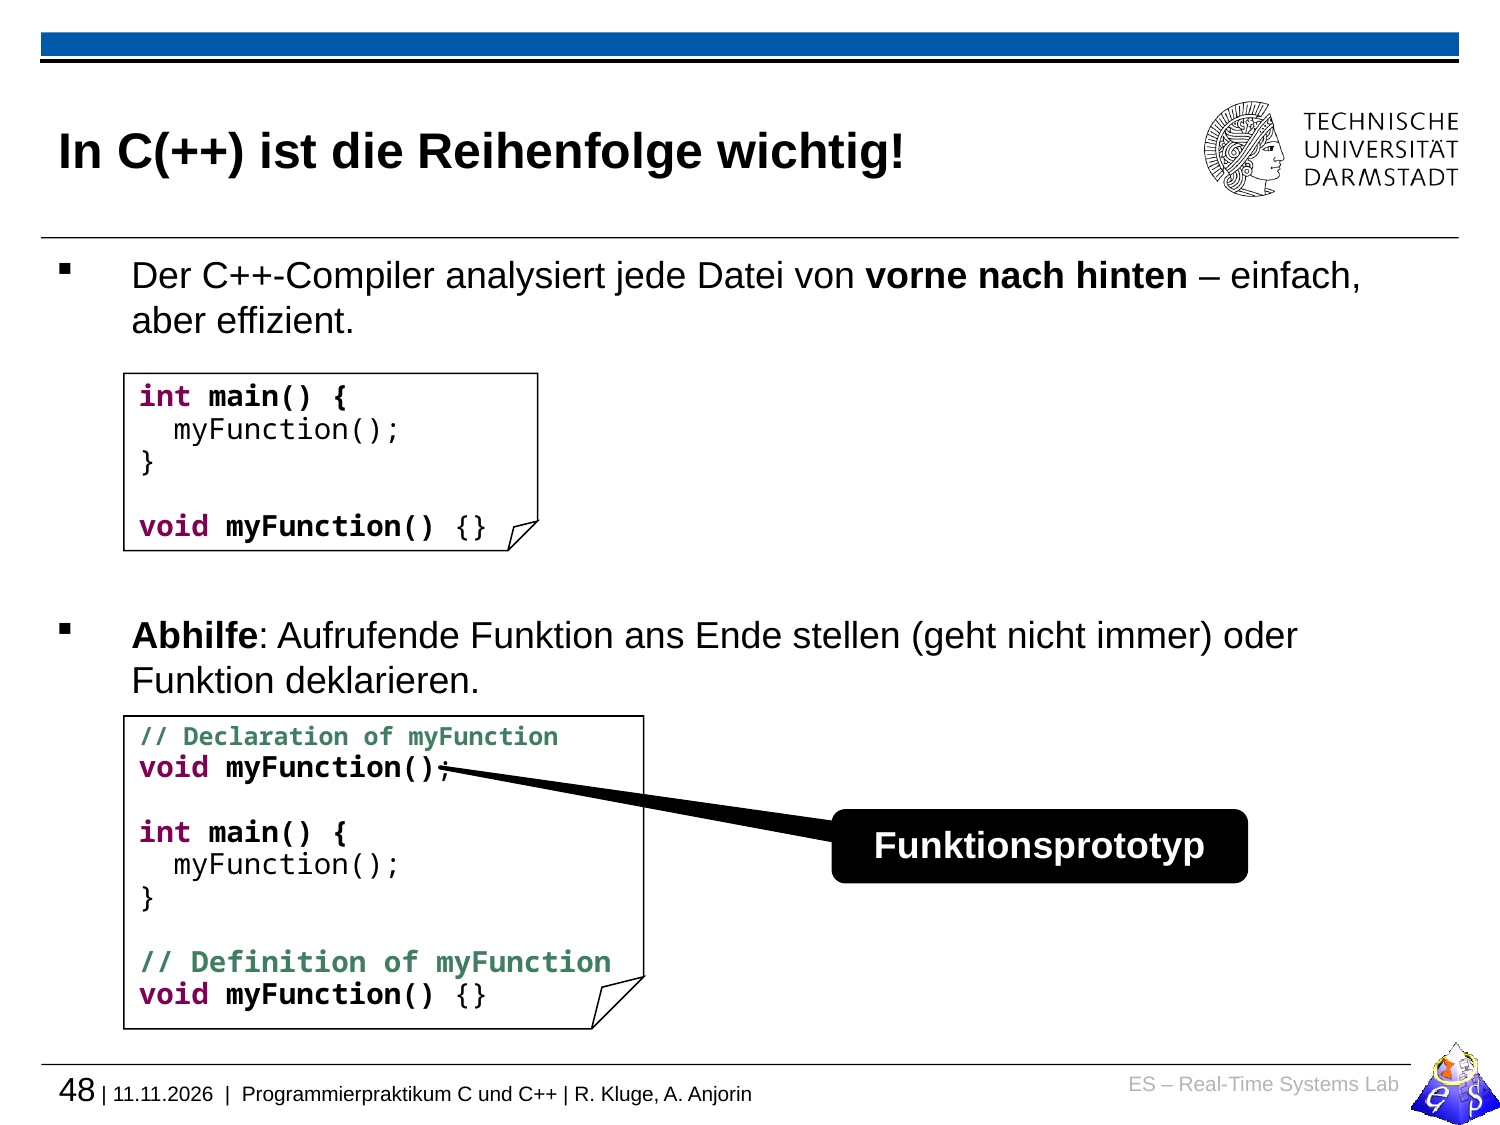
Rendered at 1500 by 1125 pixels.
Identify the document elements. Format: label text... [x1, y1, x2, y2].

list Der C++-Compiler analysiert jede Datei von vorne nach hinten – einfach, aber effizient. Abhilfe: Aufrufende Funktion ans Ende stellen (geht nicht immer) oder Funktion deklarieren. [41, 243, 1459, 1059]
text_box Erzeugt einen OutputIterator aus einem Stream (cout) [591, 977, 642, 1028]
text_box Funktionsprototyp [438, 765, 1249, 884]
text_box int main() { myFunction(); } void myFunction() {} [123, 373, 538, 551]
title In C(++) ist die Reihenfolge wichtig! [58, 80, 1187, 218]
text_box // Declaration of myFunction void myFunction(); int main() { myFunction(); } // Definition of myFunction void myFunction() {} [123, 715, 644, 1029]
picture [1411, 1041, 1500, 1125]
picture [1187, 84, 1483, 214]
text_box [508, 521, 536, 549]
